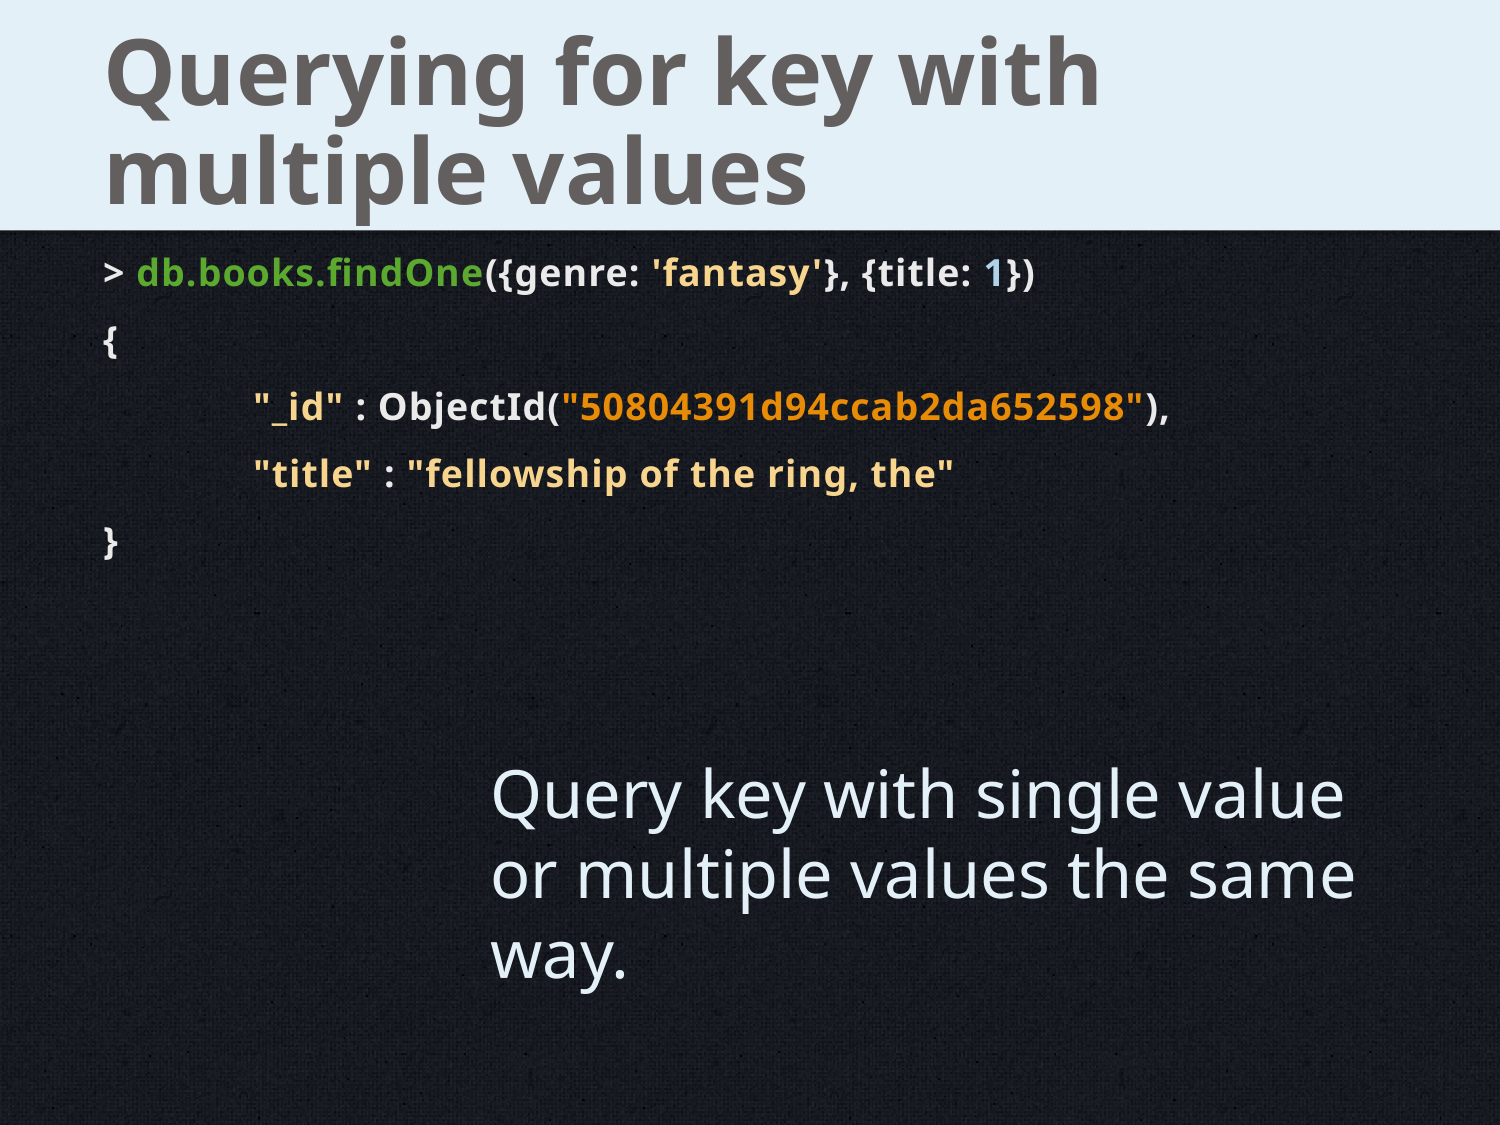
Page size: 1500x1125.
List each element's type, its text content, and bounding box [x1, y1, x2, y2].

list > db.books.findOne({genre: 'fantasy'}, {title: 1}) { "_id" : ObjectId("50804391d94ccab2da652598"), "title" : "fellowship of the ring, the" } [103, 246, 1397, 1002]
text_box Query key with single value or multiple values the same way. [475, 744, 1397, 999]
picture [0, 231, 1500, 1125]
title Querying for key with multiple values [103, 55, 1399, 195]
